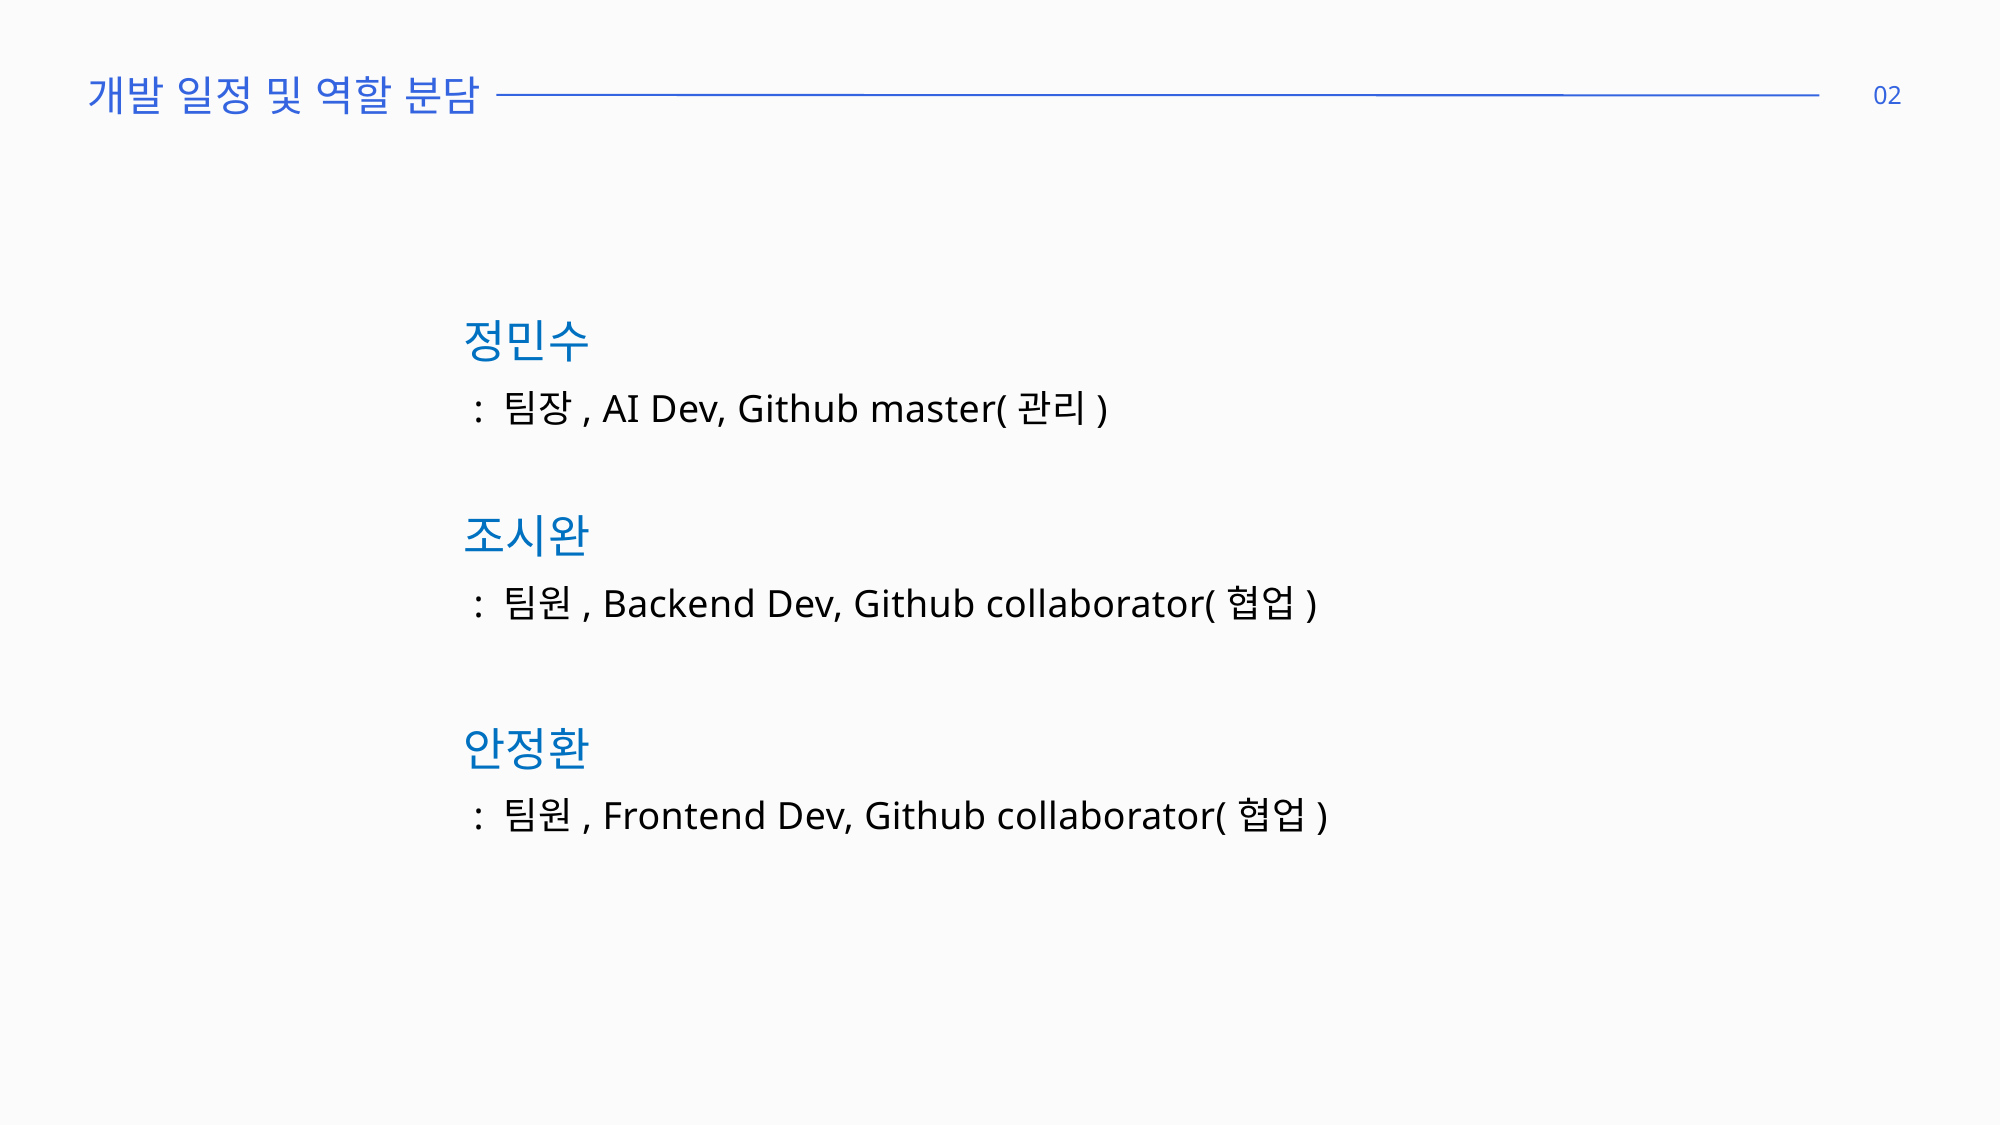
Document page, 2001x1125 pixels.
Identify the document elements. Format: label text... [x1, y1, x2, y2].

text_box 정민수 : 팀장, AI Dev, Github master(관리) 조시완 : 팀원, Backend Dev, Github collaborator(협업) 안정환 : 팀원, Frontend Dev, Github collaborator(협업) [441, 305, 1619, 924]
text_box 02 [1858, 72, 1917, 118]
text_box 개발 일정 및 역할 분담 [73, 62, 497, 128]
